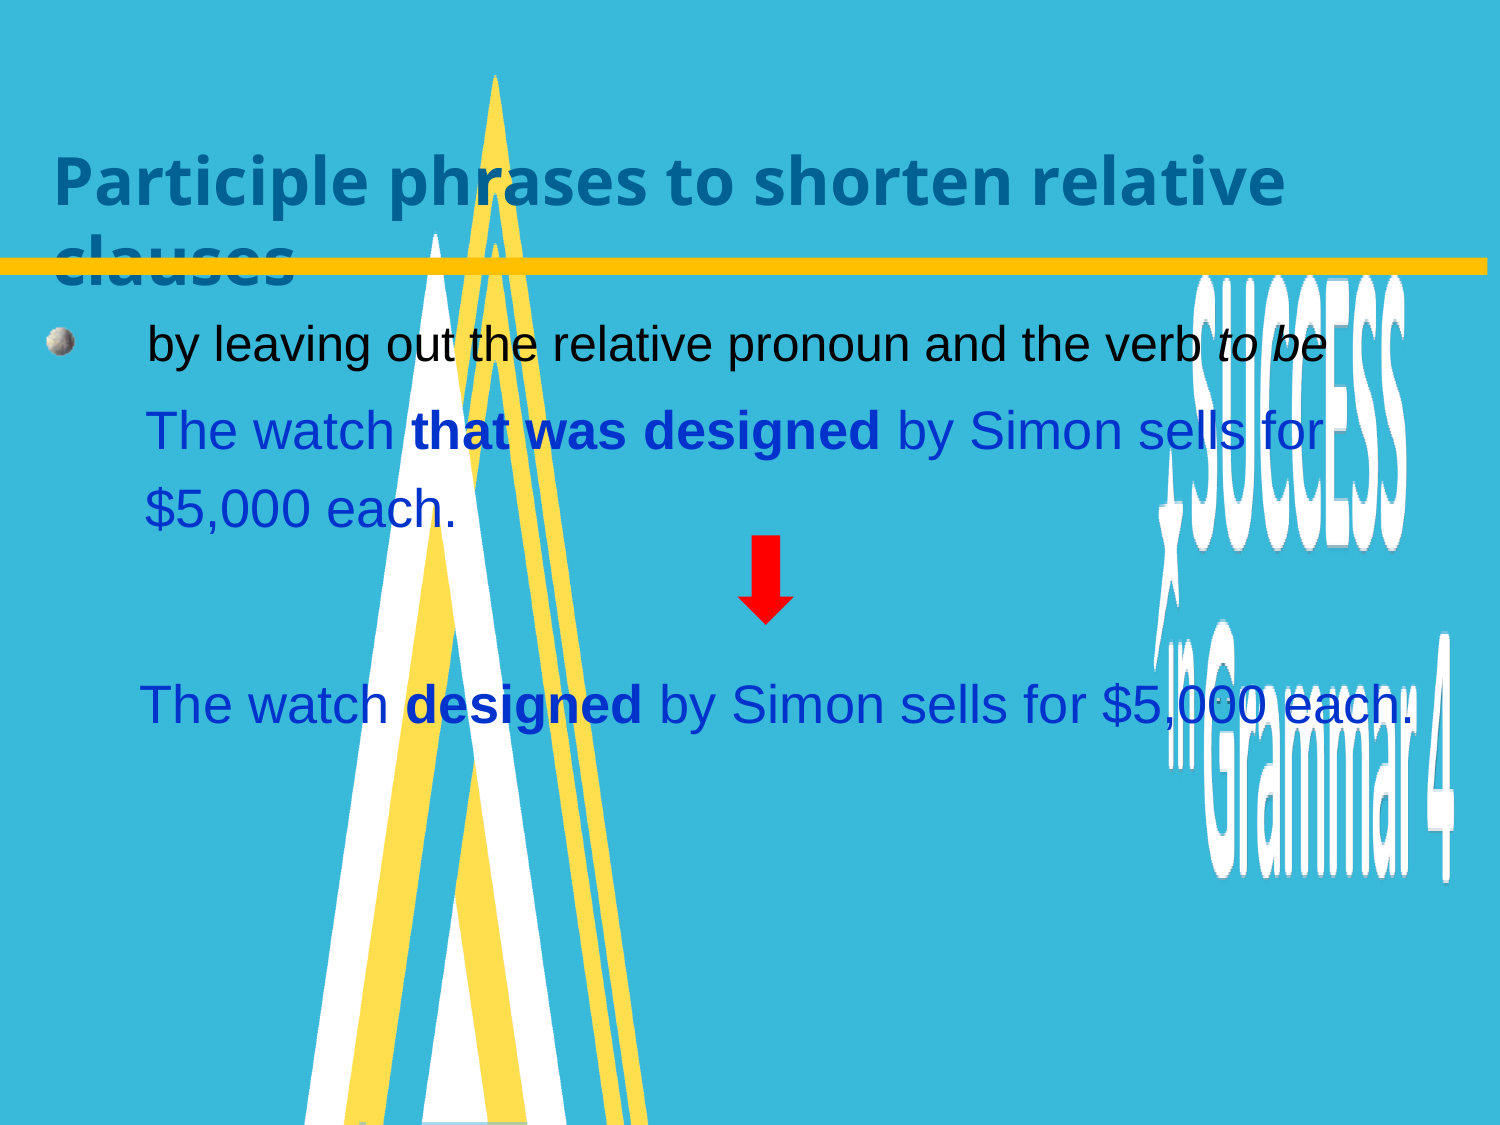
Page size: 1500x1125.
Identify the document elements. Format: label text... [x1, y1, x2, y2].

text_box by leaving out the relative pronoun and the verb to be [28, 292, 1350, 388]
text_box The watch designed by Simon sells for $5,000 each. [125, 662, 1433, 788]
picture [0, 275, 1500, 1125]
text_box The watch that was designed by Simon sells for $5,000 each. [130, 374, 1350, 525]
text_box [0, 257, 1488, 275]
text_box Participle phrases to shorten relative clauses [37, 162, 1500, 275]
picture [0, 0, 1500, 257]
text_box [737, 535, 795, 625]
